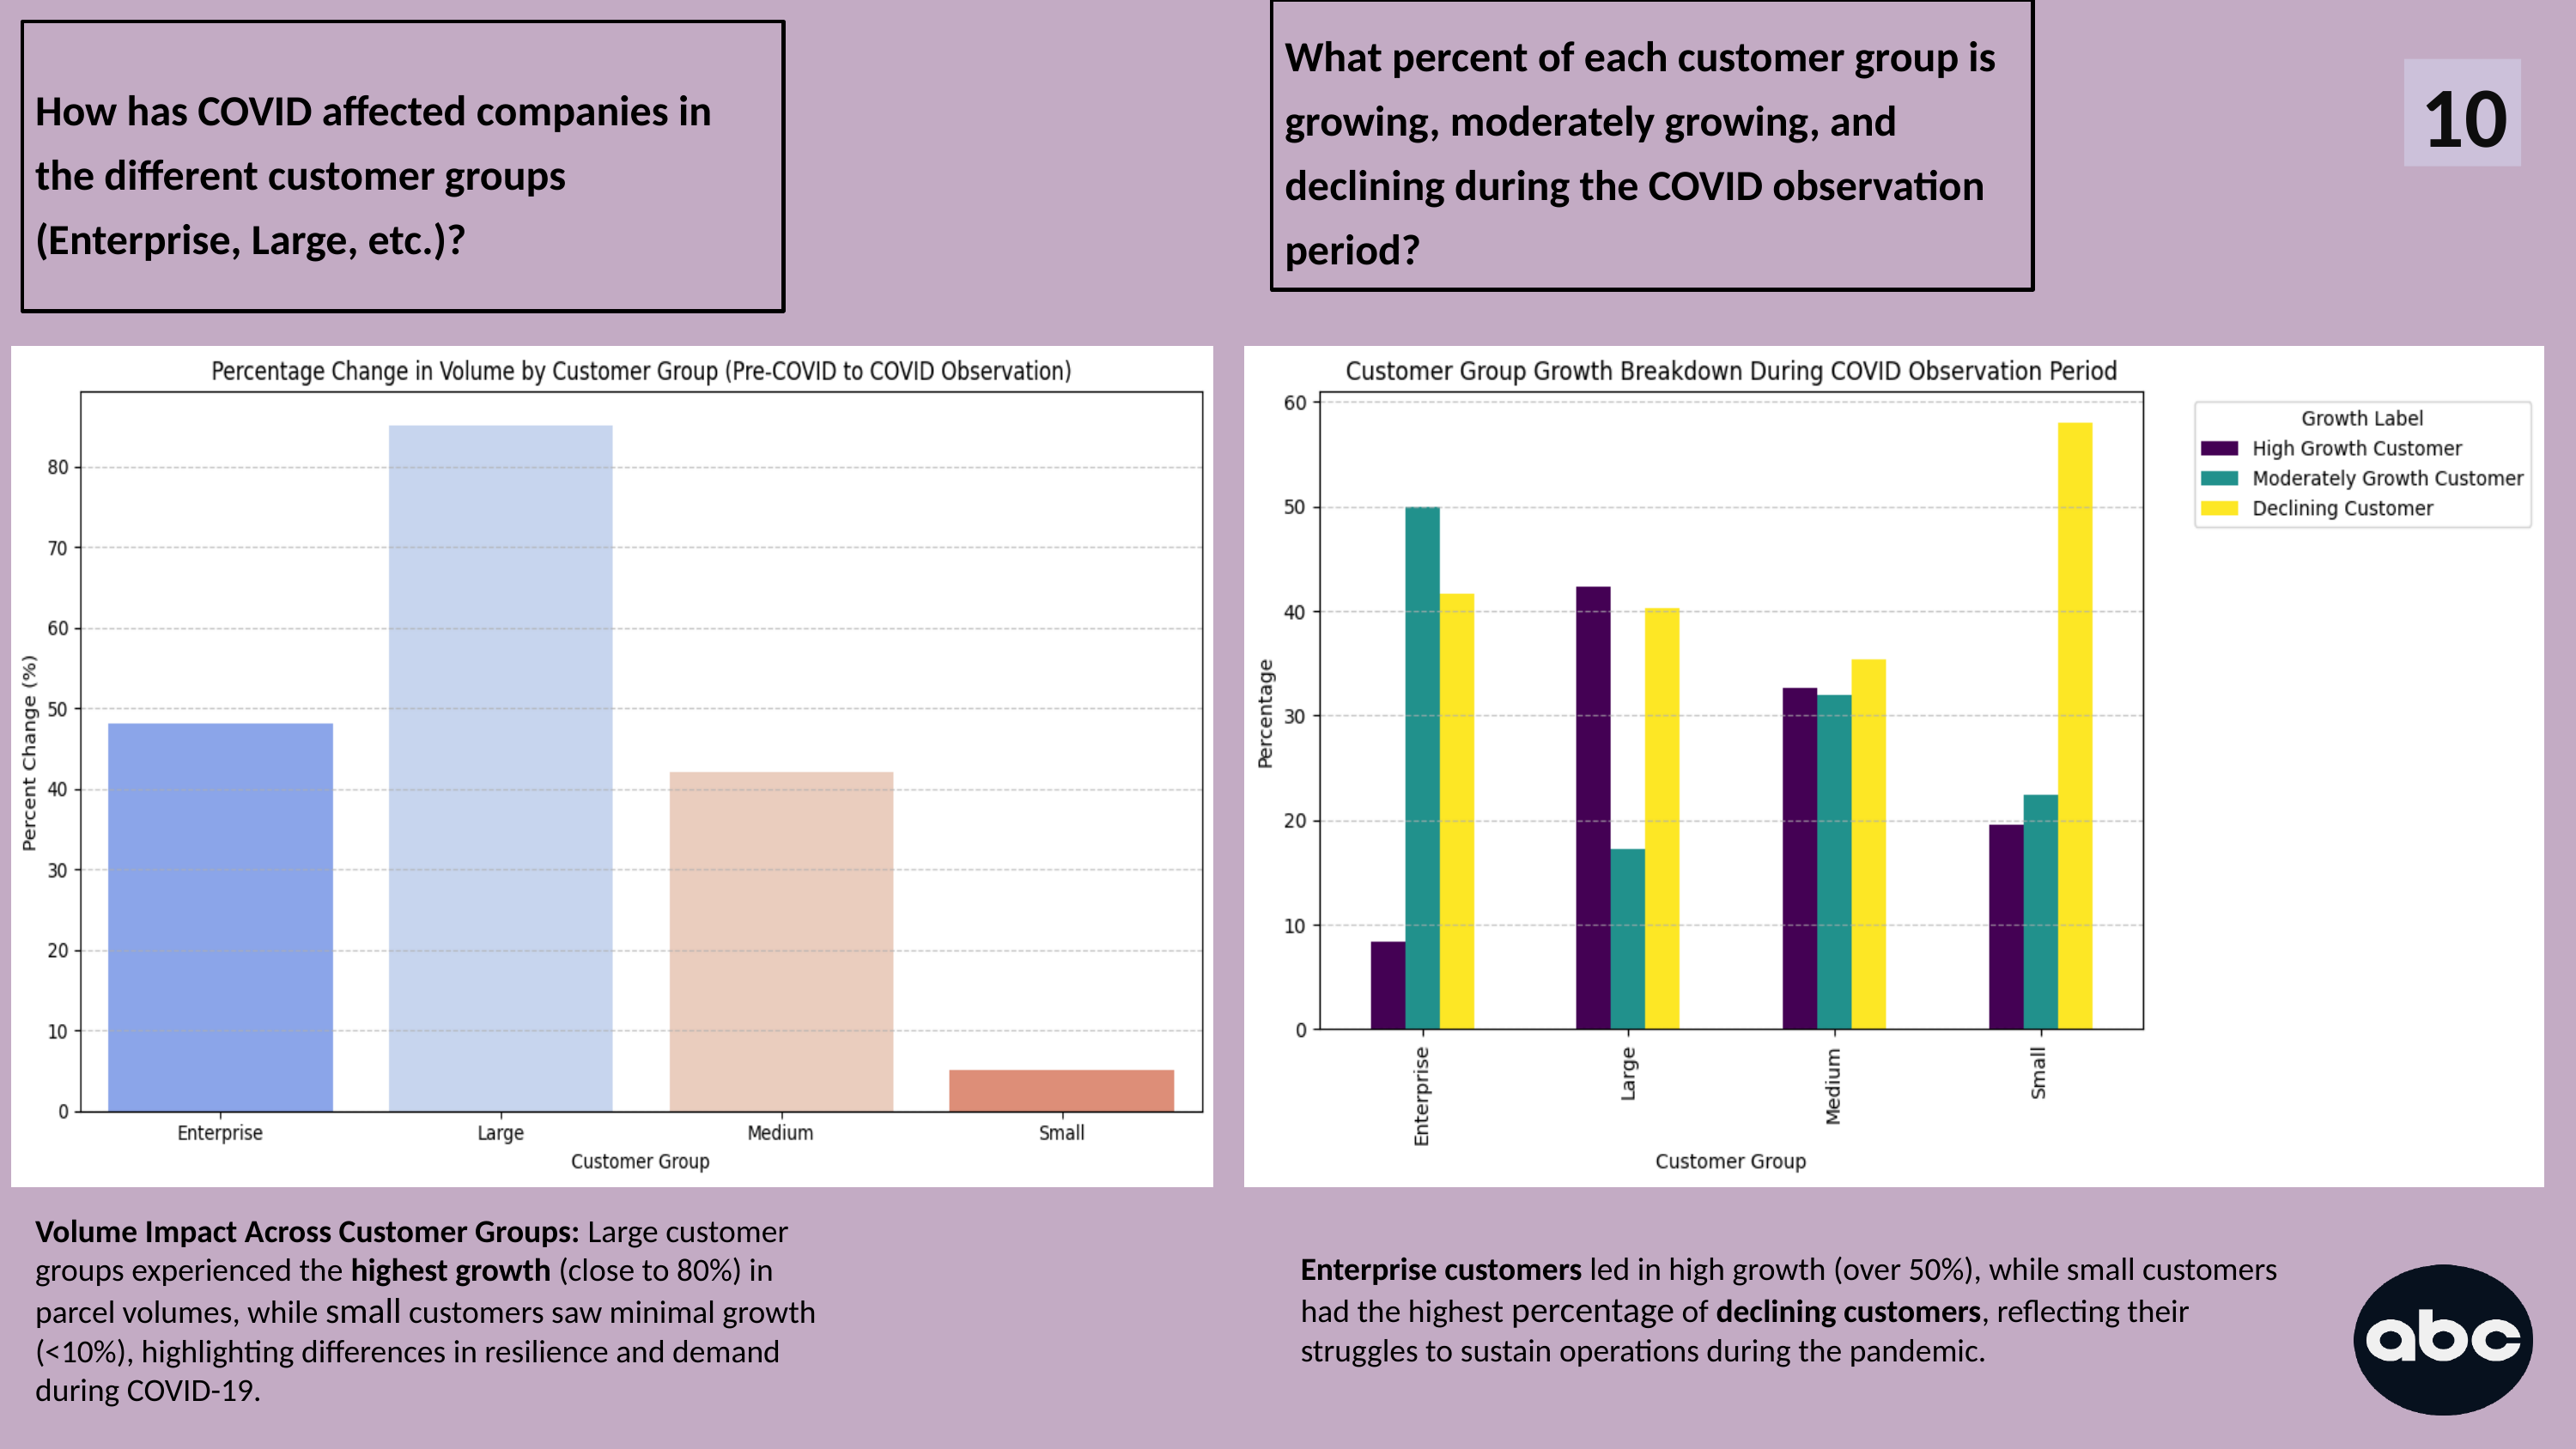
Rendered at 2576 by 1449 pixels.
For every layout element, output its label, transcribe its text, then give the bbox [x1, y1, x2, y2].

picture [2354, 1264, 2534, 1416]
text_box How has COVID affected companies in the different customer groups (Enterprise, Large, etc.)? [21, 20, 786, 313]
text_box Volume Impact Across Customer Groups: Large customer groups experienced the highest growth (close to 80%) in parcel volumes, while small customers saw minimal growth (<10%), highlighting differences in resilience and demand during COVID-19. [22, 1203, 871, 1449]
slide_number 10 [2403, 58, 2522, 167]
text_box What percent of each customer group is growing, moderately growing, and declining during the COVID observation period? [1270, 0, 2035, 292]
picture [1244, 345, 2544, 1187]
picture [11, 345, 1213, 1187]
text_box Enterprise customers led in high growth (over 50%), while small customers had the highest percentage of declining customers, reflecting their struggles to sustain operations during the pandemic. [1288, 1241, 2297, 1375]
